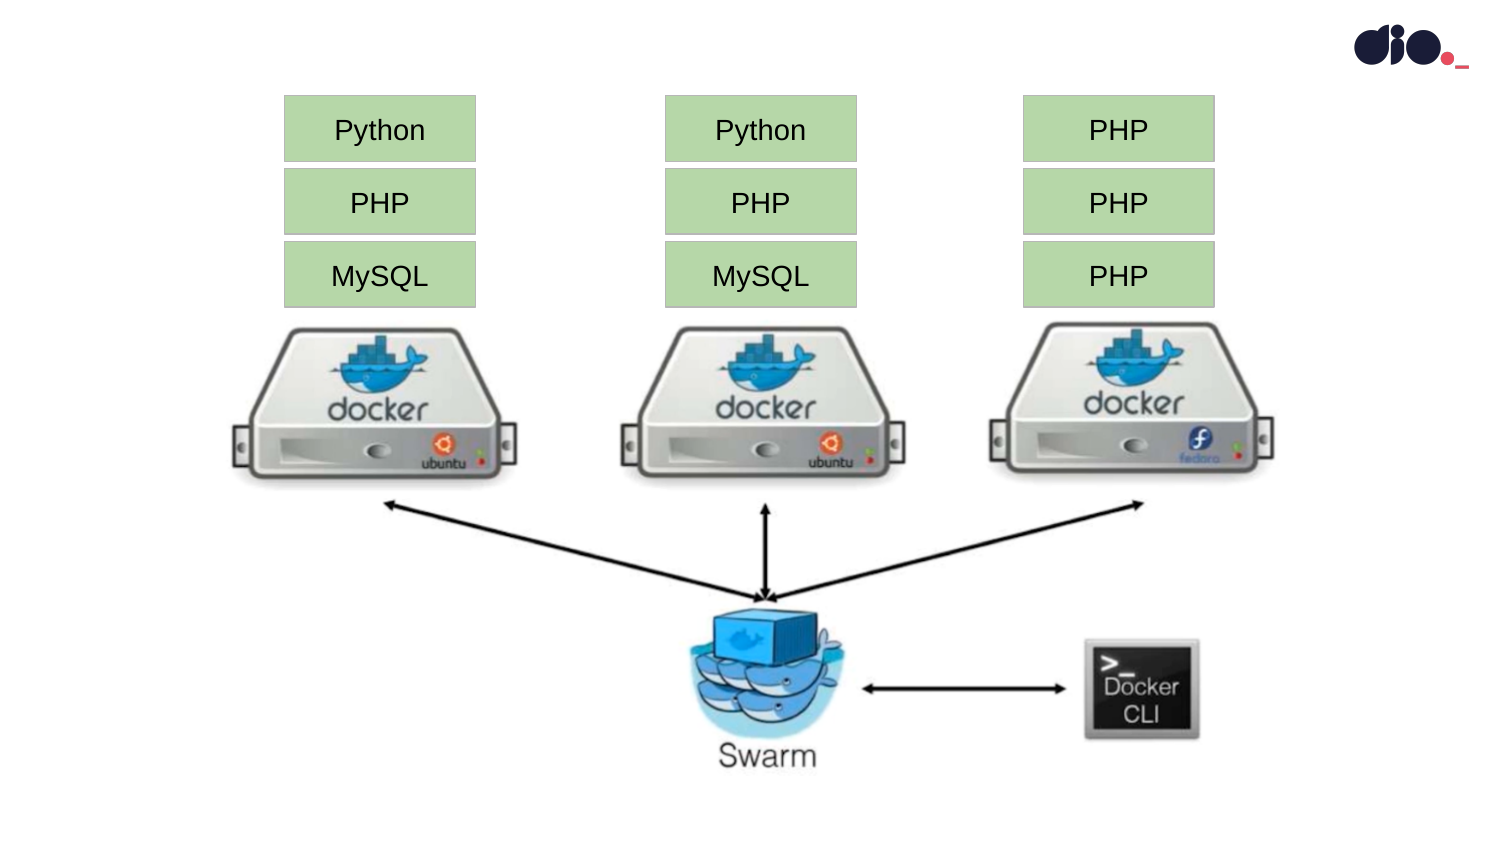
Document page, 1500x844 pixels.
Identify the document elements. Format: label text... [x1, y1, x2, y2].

text_box PHP [1023, 95, 1215, 162]
text_box Python [665, 95, 857, 162]
text_box PHP [1023, 168, 1215, 235]
picture [194, 237, 1306, 823]
text_box Python [284, 95, 476, 162]
text_box PHP [284, 168, 476, 235]
text_box PHP [665, 168, 857, 235]
picture [1339, 15, 1479, 78]
